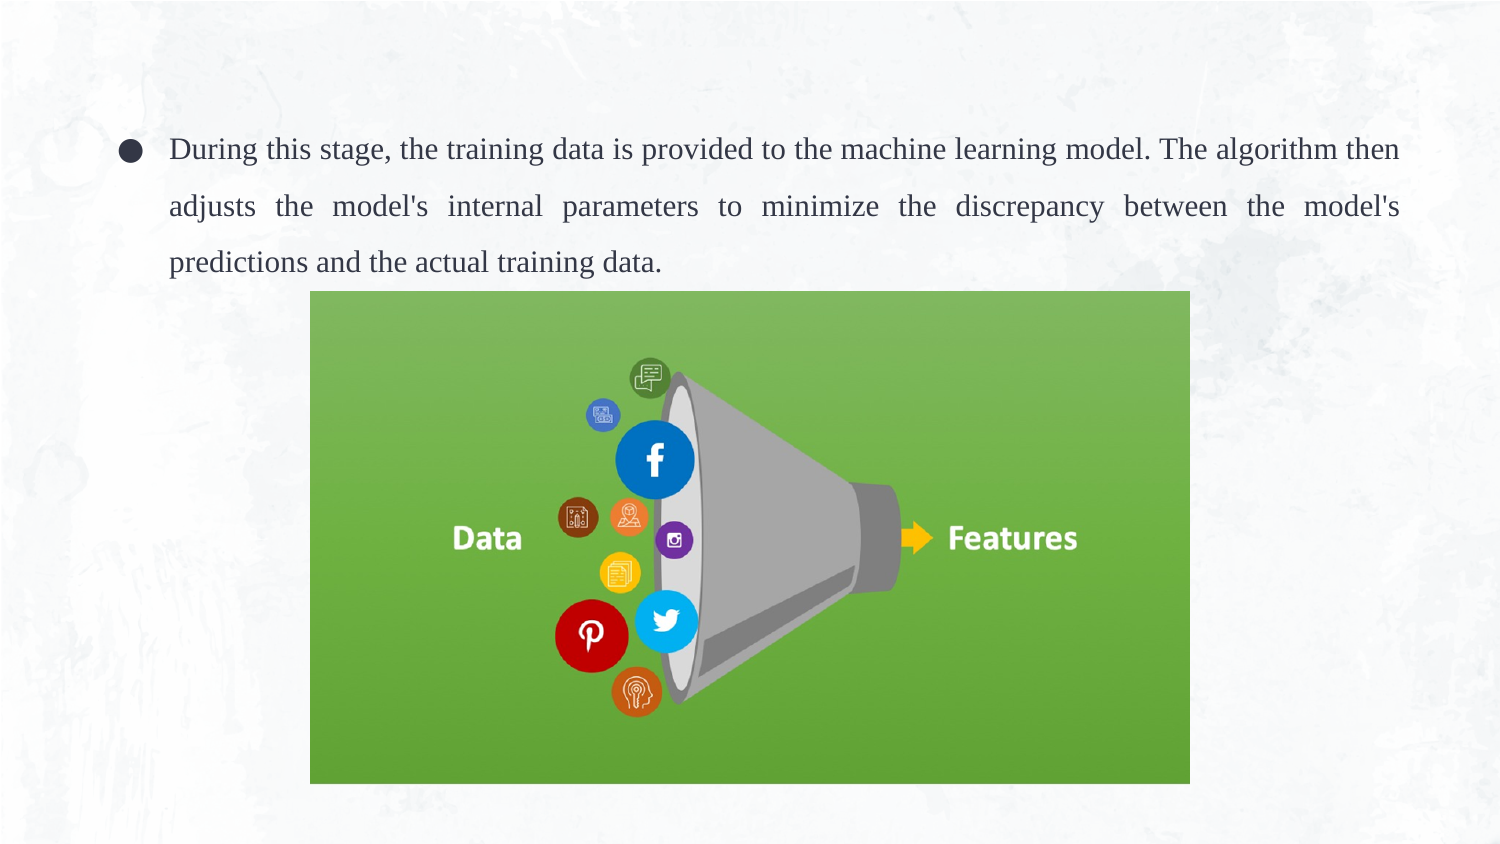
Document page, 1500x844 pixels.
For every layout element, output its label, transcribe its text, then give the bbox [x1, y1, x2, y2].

list During this stage, the training data is provided to the machine learning model. The algorithm then adjusts the model's internal parameters to minimize the discrepancy between the model's predictions and the actual training data. [79, 95, 1417, 354]
picture [2, 2, 1500, 844]
